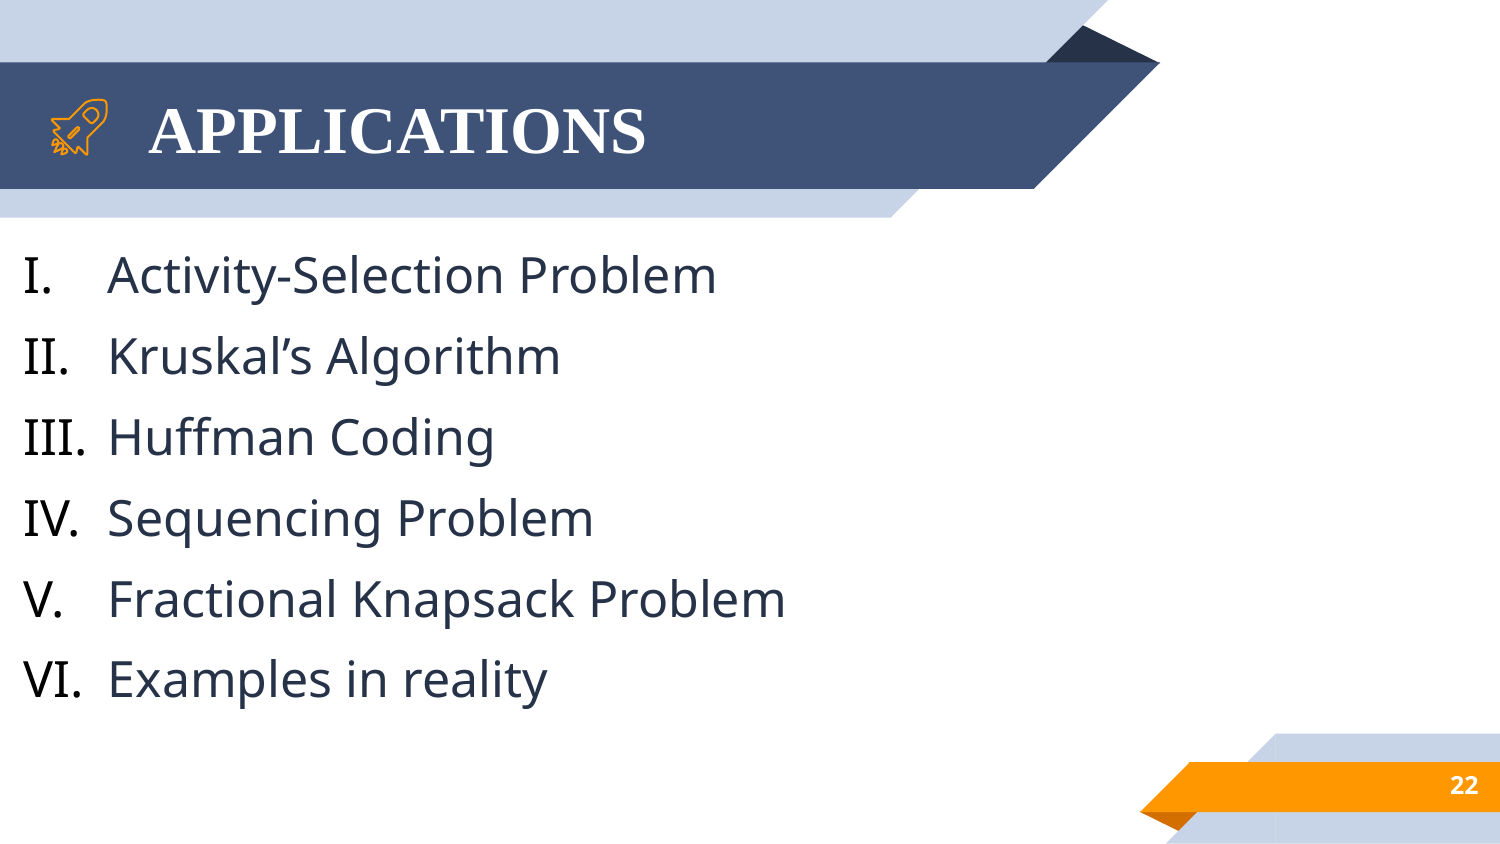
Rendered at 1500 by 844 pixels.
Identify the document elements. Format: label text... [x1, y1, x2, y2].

slide_number 22 [1249, 760, 1494, 813]
title APPLICATIONS [133, 64, 997, 190]
text_box Activity-Selection Problem Kruskal’s Algorithm Huffman Coding Sequencing Problem Fractional Knapsack Problem Examples in reality [8, 236, 803, 797]
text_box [51, 99, 107, 155]
